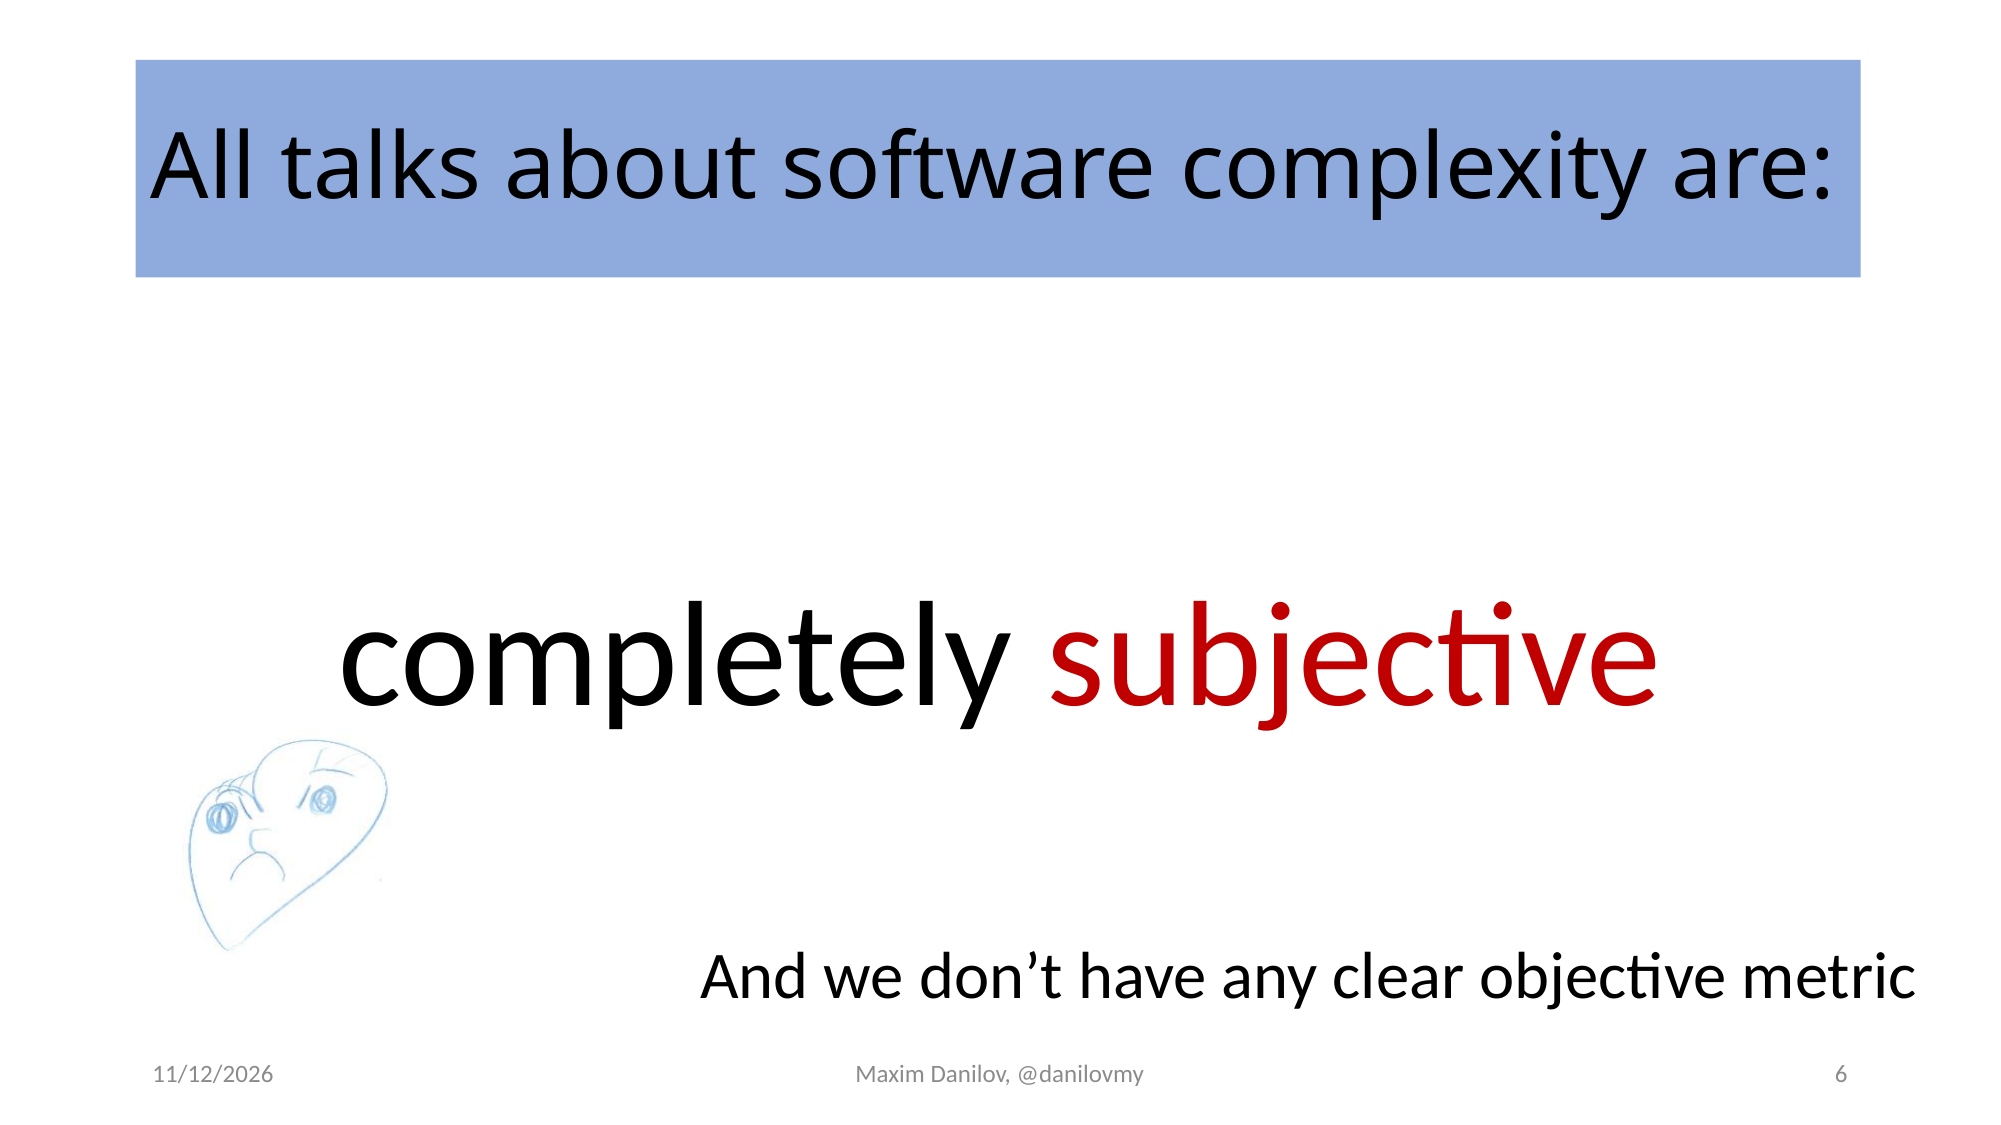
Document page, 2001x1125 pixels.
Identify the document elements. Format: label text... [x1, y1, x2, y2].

list completely subjective [137, 299, 1863, 1014]
text_box And we don’t have any clear objective metric [685, 924, 1946, 1100]
picture [182, 730, 392, 955]
footer Maxim Danilov, @danilovmy [662, 1042, 1338, 1103]
slide_number 6 [1412, 1042, 1863, 1103]
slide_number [137, 1042, 588, 1103]
title All talks about software complexity are: [135, 59, 1861, 278]
